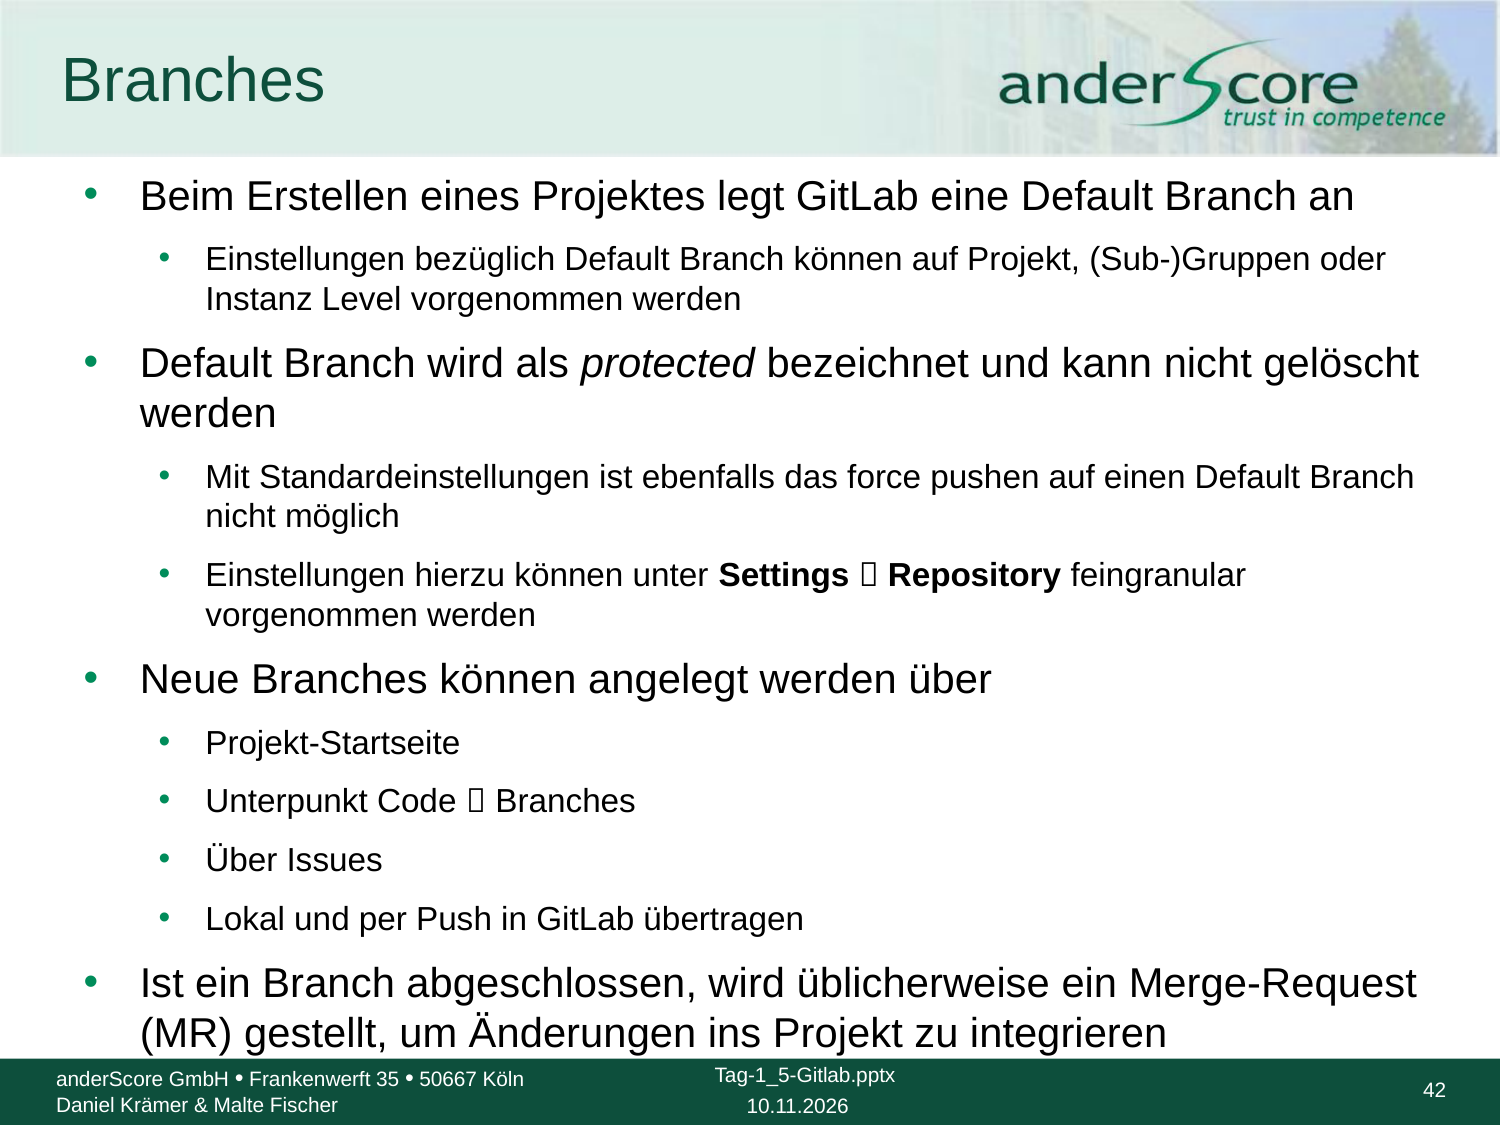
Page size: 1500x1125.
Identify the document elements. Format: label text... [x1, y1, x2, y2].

list Beim Erstellen eines Projektes legt GitLab eine Default Branch an Einstellungen bezüglich Default Branch können auf Projekt, (Sub-)Gruppen oder Instanz Level vorgenommen werden Default Branch wird als protected bezeichnet und kann nicht gelöscht werden Mit Standardeinstellungen ist ebenfalls das force pushen auf einen Default Branch nicht möglich Einstellungen hierzu können unter Settings  Repository feingranular vorgenommen werden Neue Branches können angelegt werden über Projekt-Startseite Unterpunkt Code  Branches Über Issues Lokal und per Push in GitLab übertragen Ist ein Branch abgeschlossen, wird üblicherweise ein Merge-Request (MR) gestellt, um Änderungen ins Projekt zu integrieren [49, 160, 1447, 1047]
picture [0, 0, 1500, 157]
title Branches [46, 23, 975, 140]
